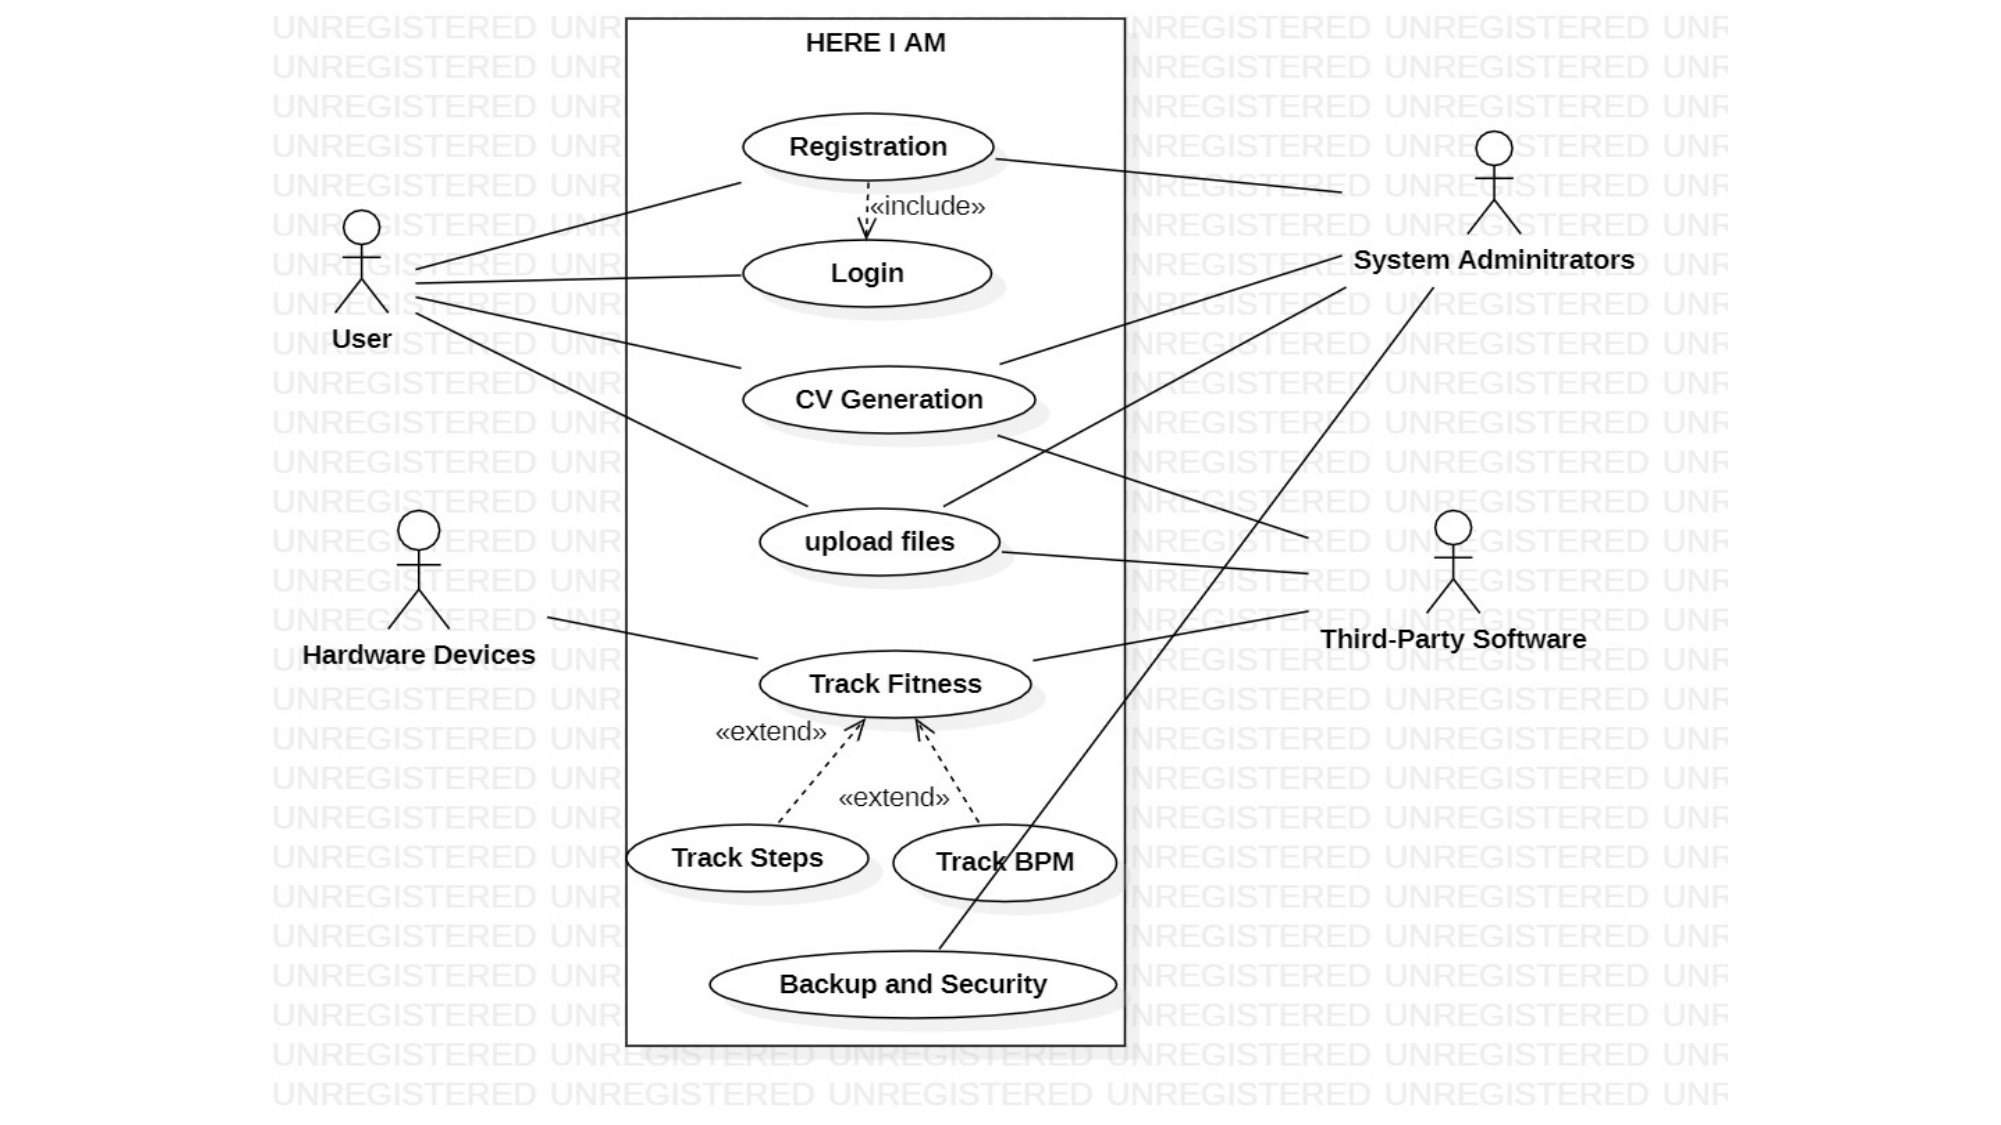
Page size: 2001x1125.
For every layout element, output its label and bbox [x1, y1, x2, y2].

picture [272, 0, 1728, 1125]
